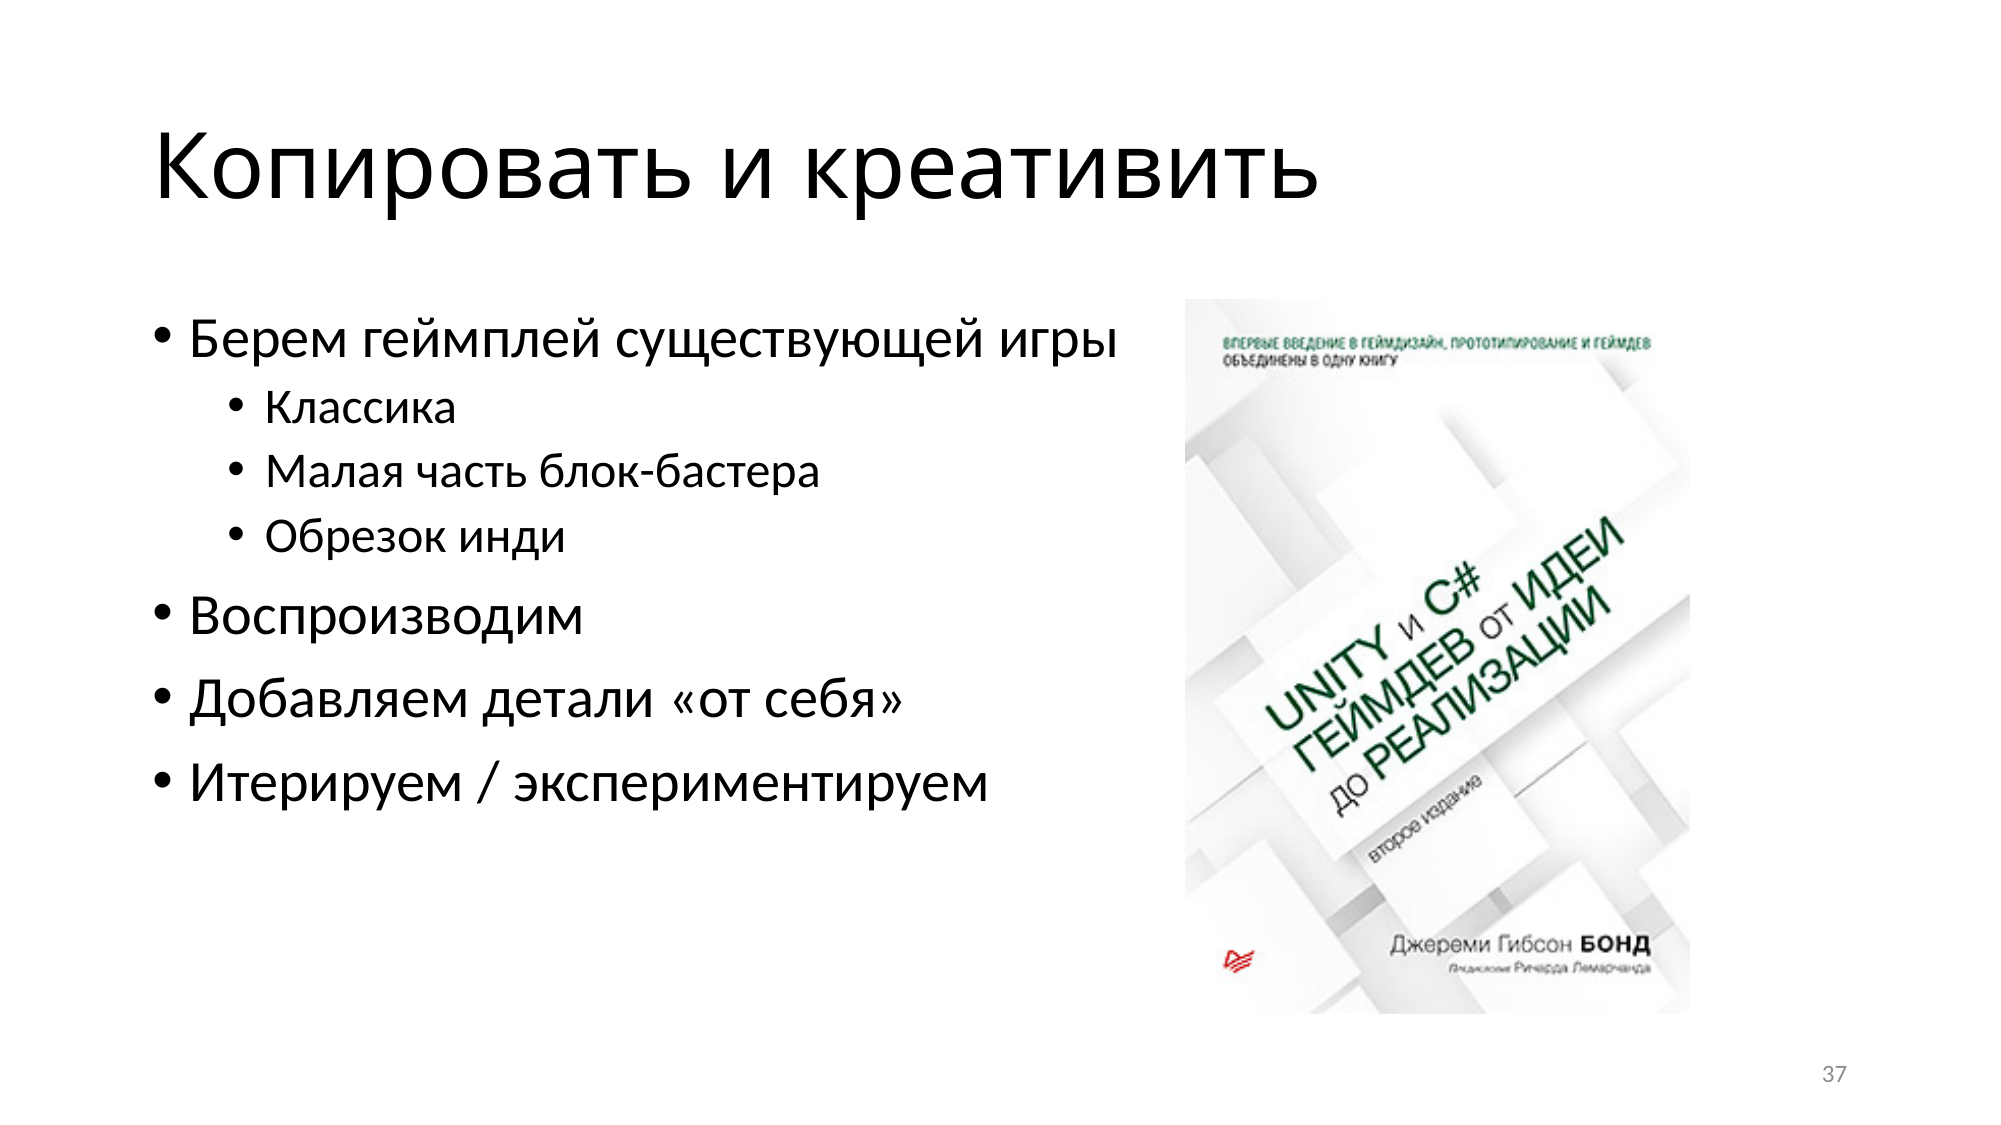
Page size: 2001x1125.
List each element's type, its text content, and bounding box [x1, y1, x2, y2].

slide_number 37 [1412, 1042, 1863, 1103]
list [1185, 299, 1690, 1014]
title Копировать и креативить [137, 59, 1863, 278]
list Берем геймплей существующей игры Классика Малая часть блок-бастера Обрезок инди Воспроизводим Добавляем детали «от себя» Итерируем / экспериментируем [137, 299, 1155, 1014]
